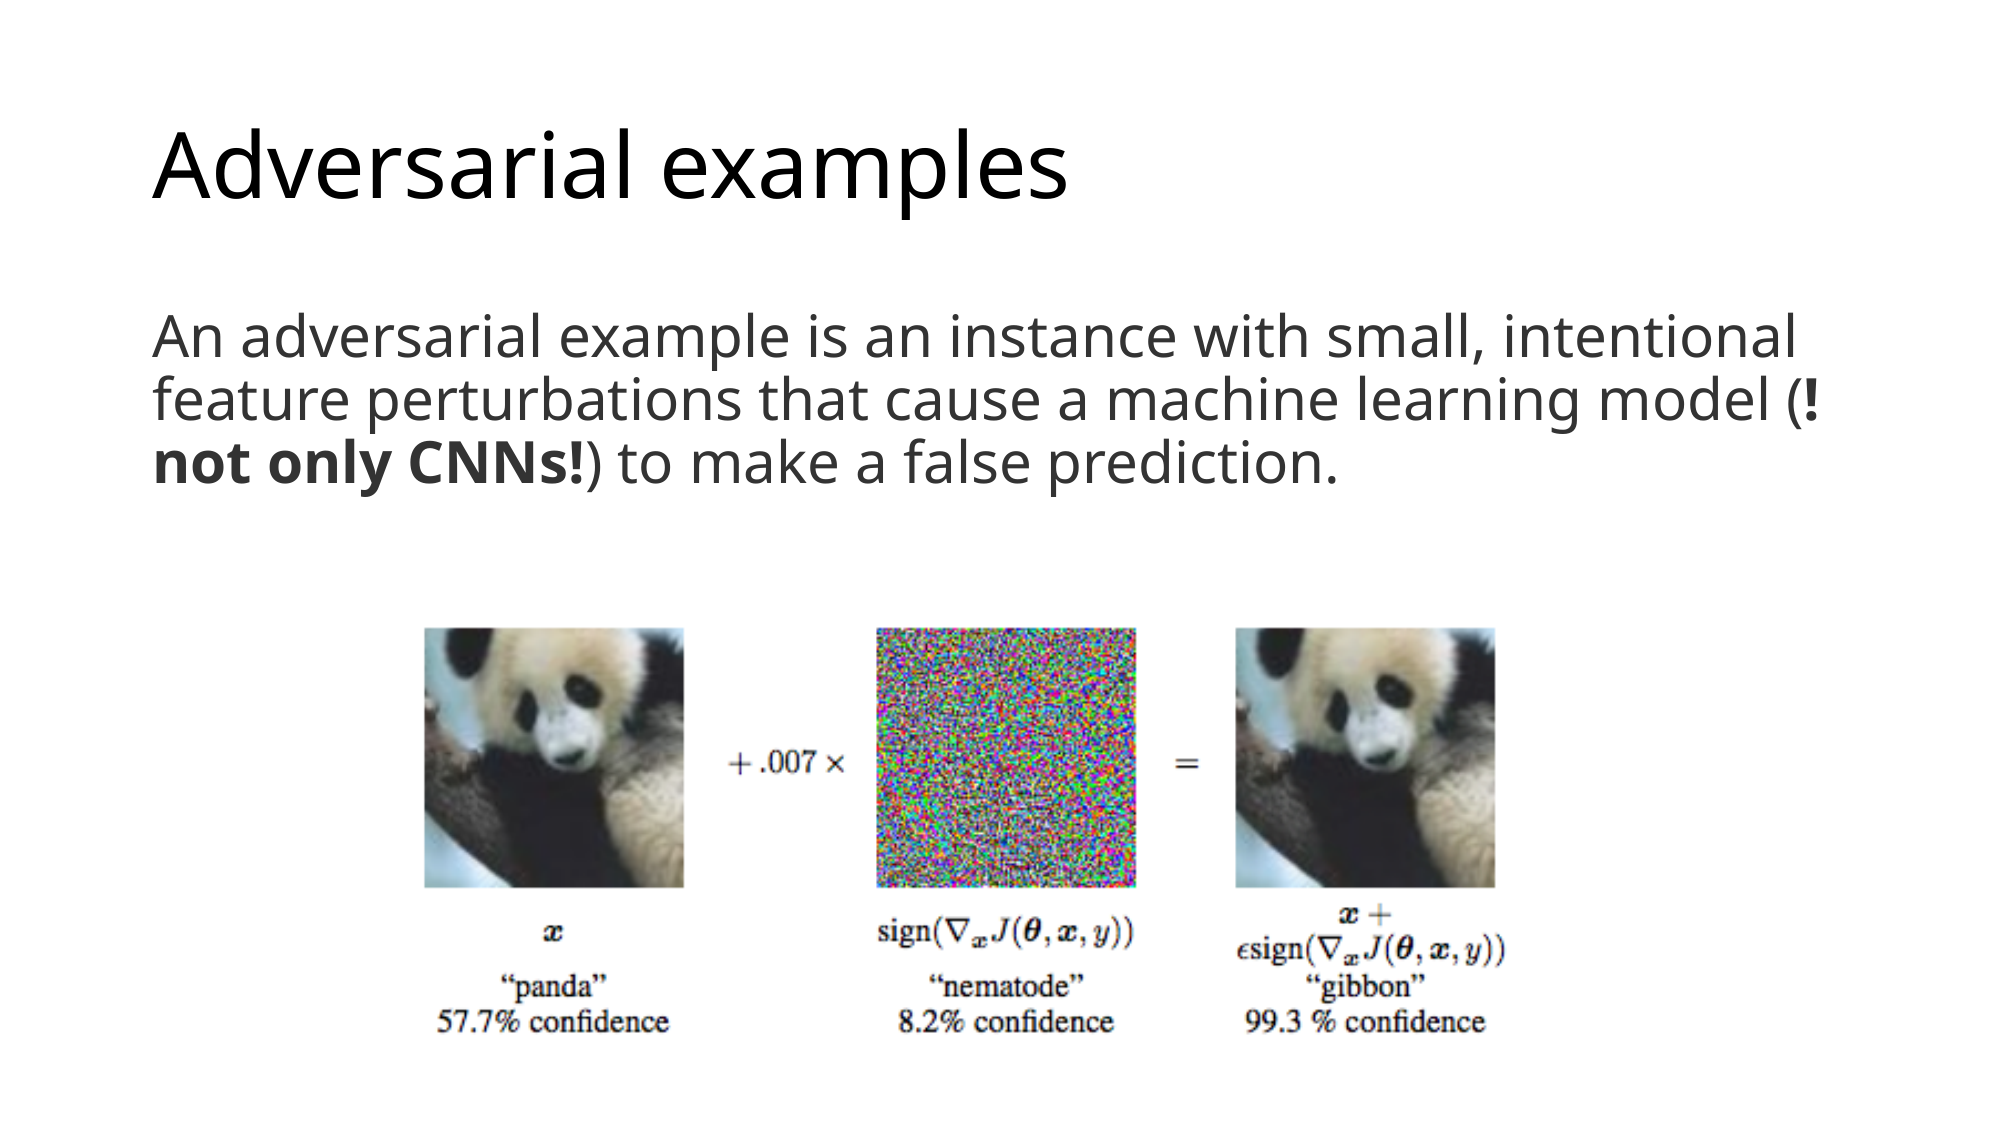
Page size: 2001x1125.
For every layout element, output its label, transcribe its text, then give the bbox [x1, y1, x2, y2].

title Adversarial examples [137, 59, 1863, 278]
list An adversarial example is an instance with small, intentional feature perturbations that cause a machine learning model (!not only CNNs!) to make a false prediction. [137, 299, 1863, 1014]
picture [332, 562, 1602, 1066]
